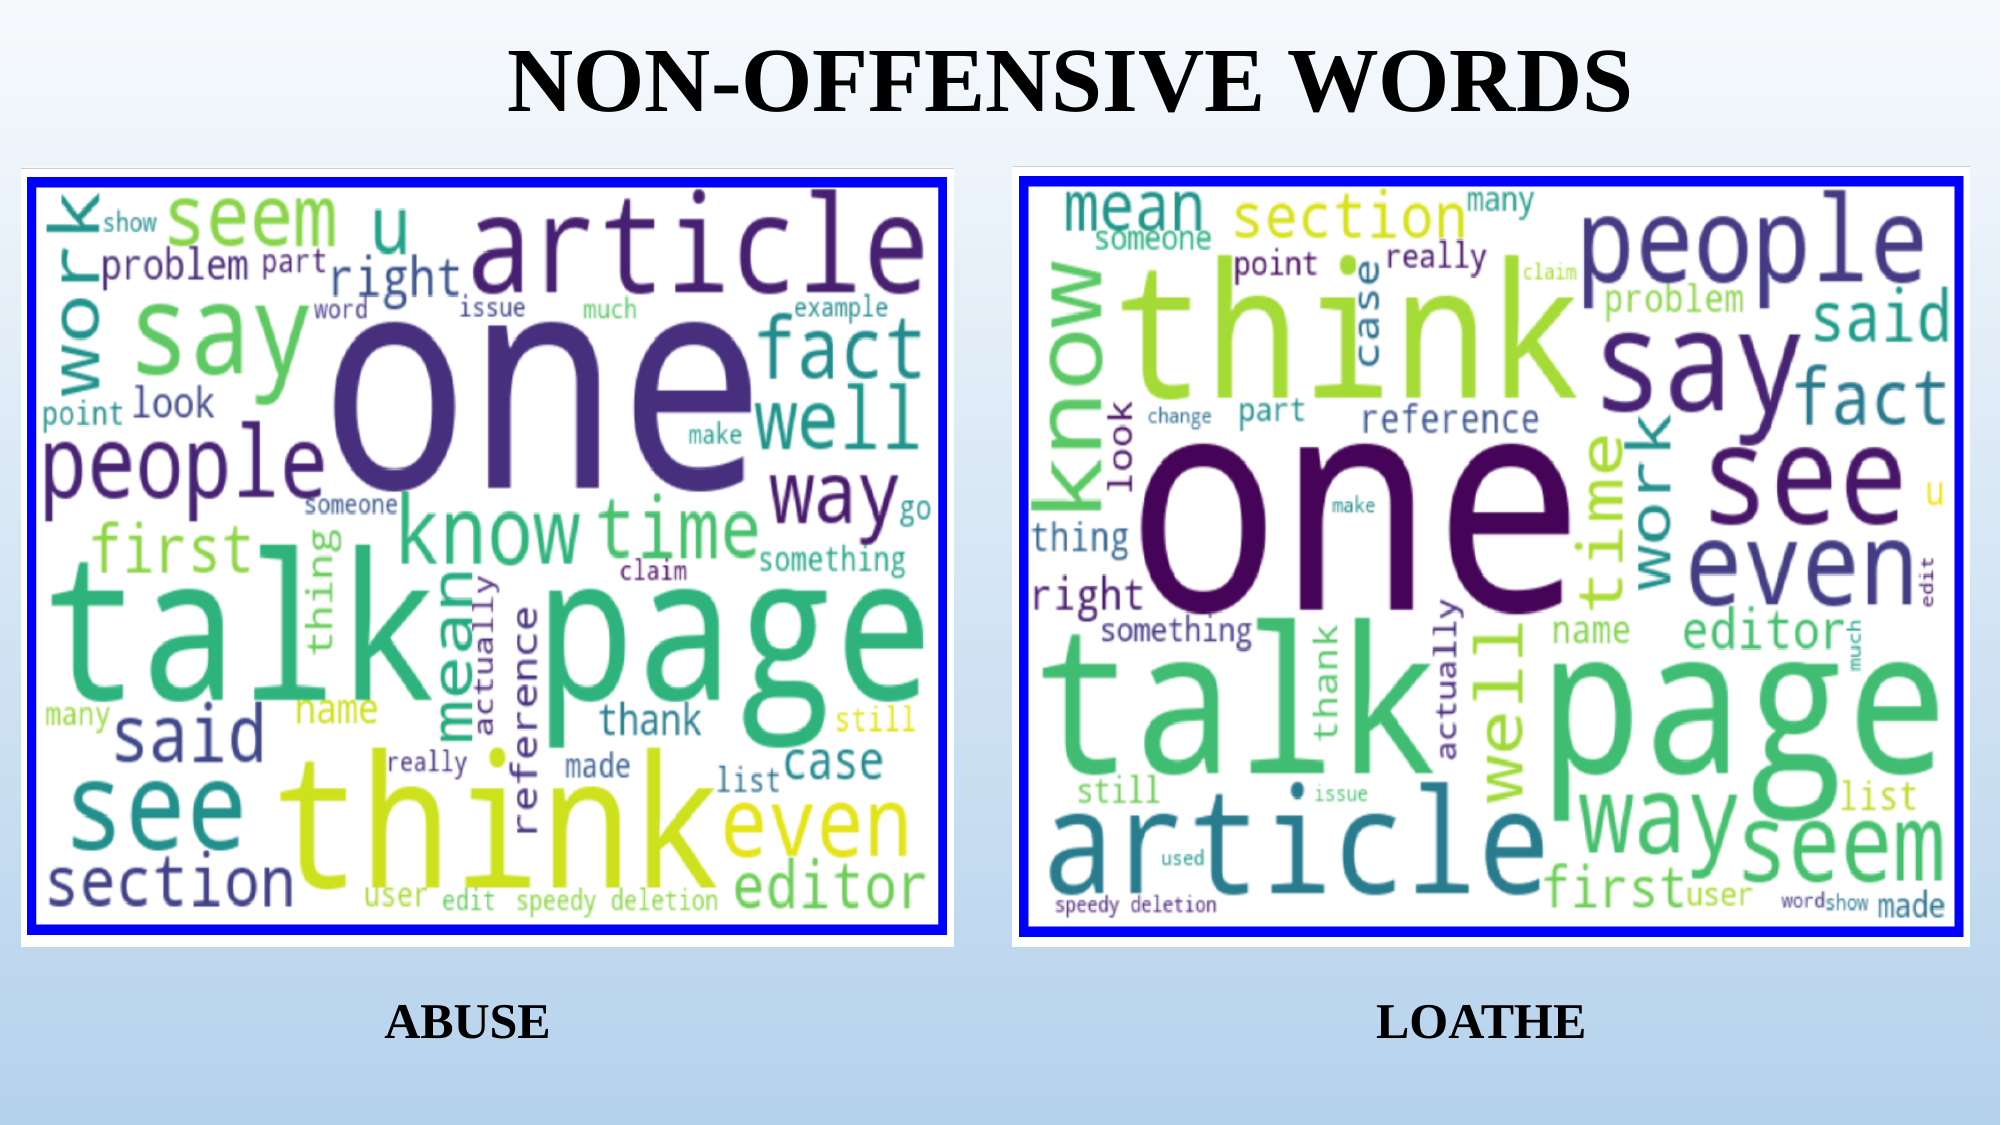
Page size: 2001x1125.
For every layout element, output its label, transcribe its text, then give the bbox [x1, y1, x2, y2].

picture [21, 166, 954, 947]
text_box ABUSE [369, 981, 605, 1057]
text_box NON-OFFENSIVE WORDS [492, 12, 1650, 138]
picture [1012, 166, 1970, 947]
text_box LOATHE [1361, 981, 1636, 1057]
